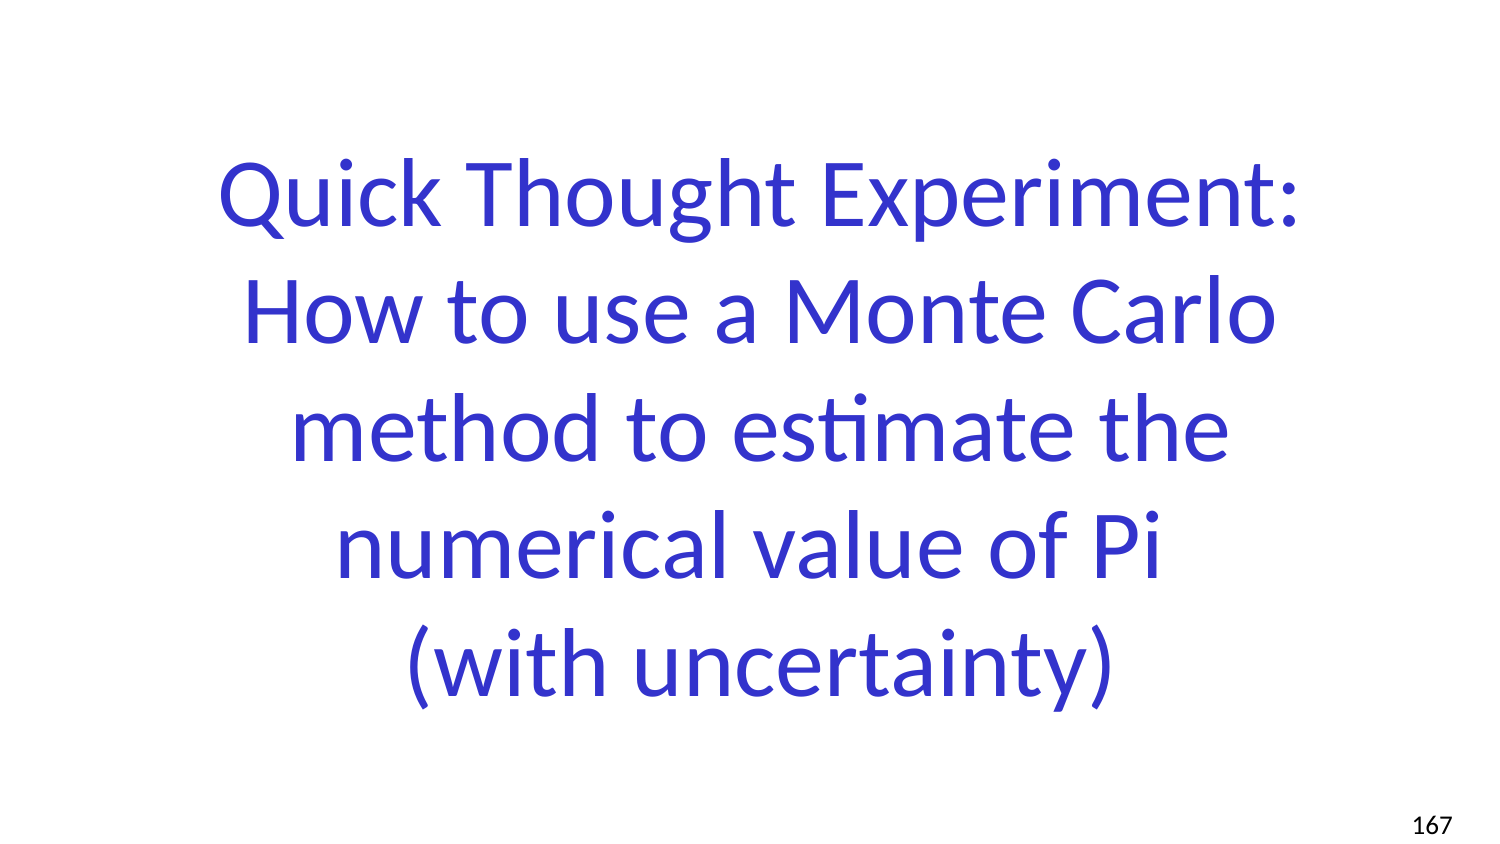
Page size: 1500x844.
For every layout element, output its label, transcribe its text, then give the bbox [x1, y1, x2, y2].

slide_number ‹#› [1372, 802, 1492, 827]
title Quick Thought Experiment: How to use a Monte Carlo method to estimate the numerical value of Pi (with uncertainty) [126, 342, 1402, 502]
